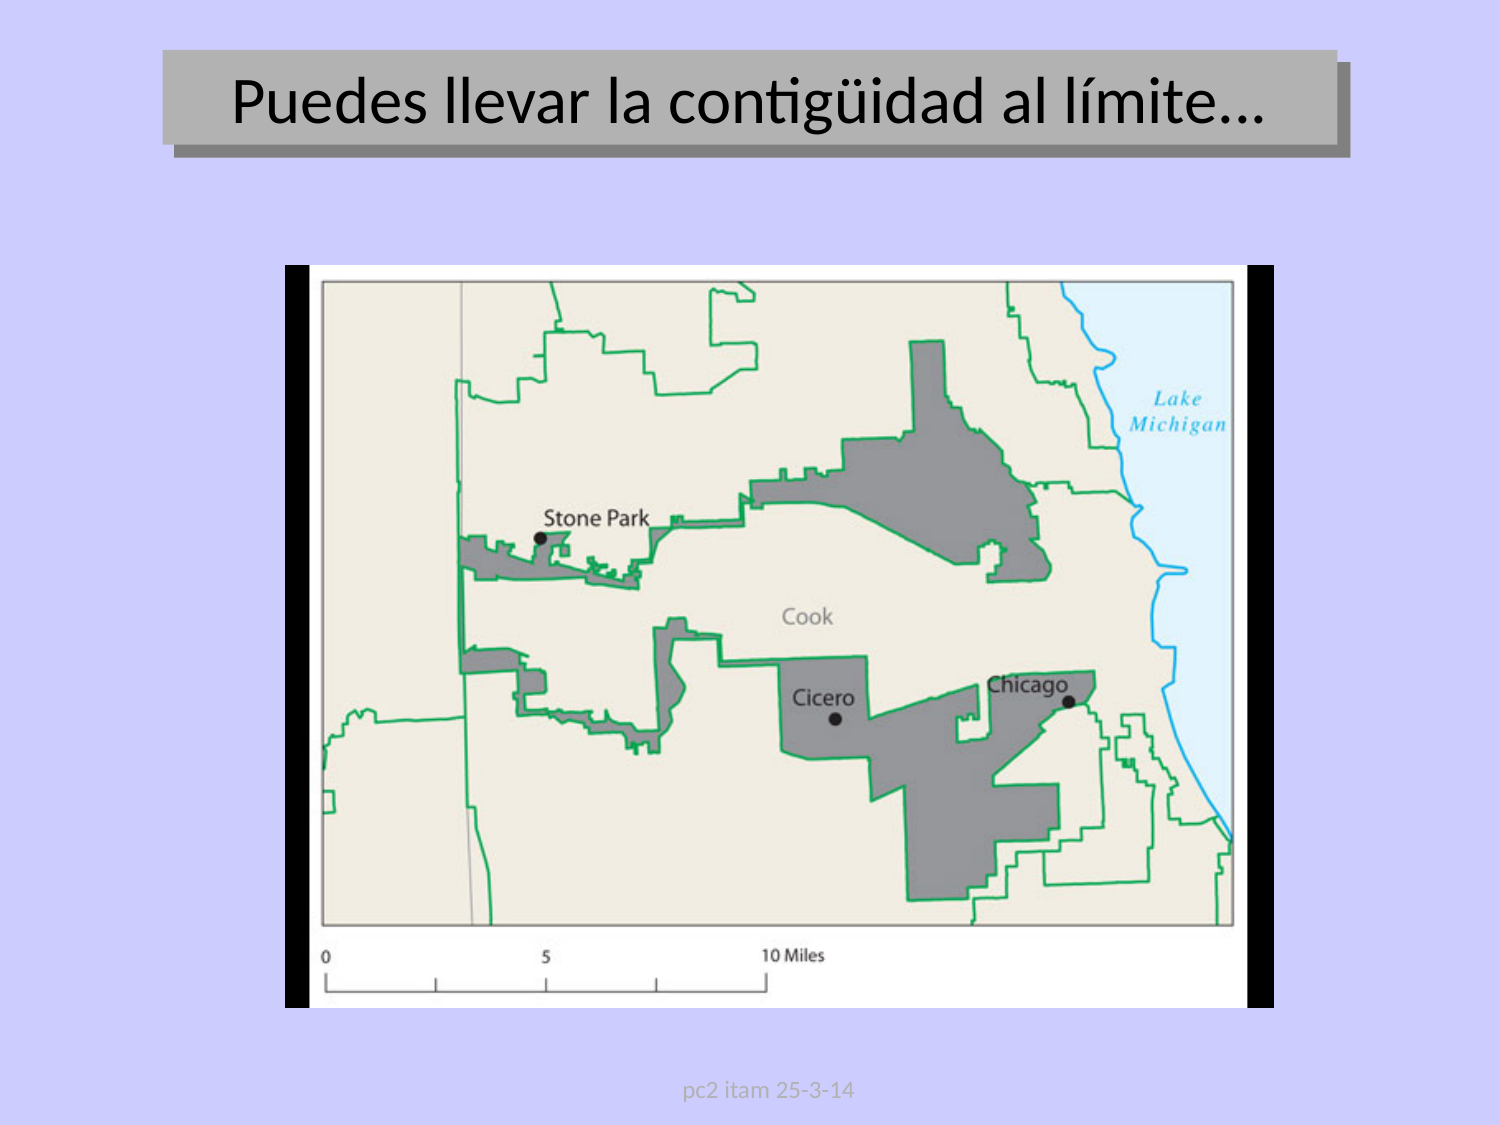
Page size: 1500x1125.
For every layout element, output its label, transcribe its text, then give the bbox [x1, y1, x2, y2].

text_box Puedes llevar la contigüidad al límite... [162, 49, 1338, 145]
picture [284, 265, 1274, 1008]
